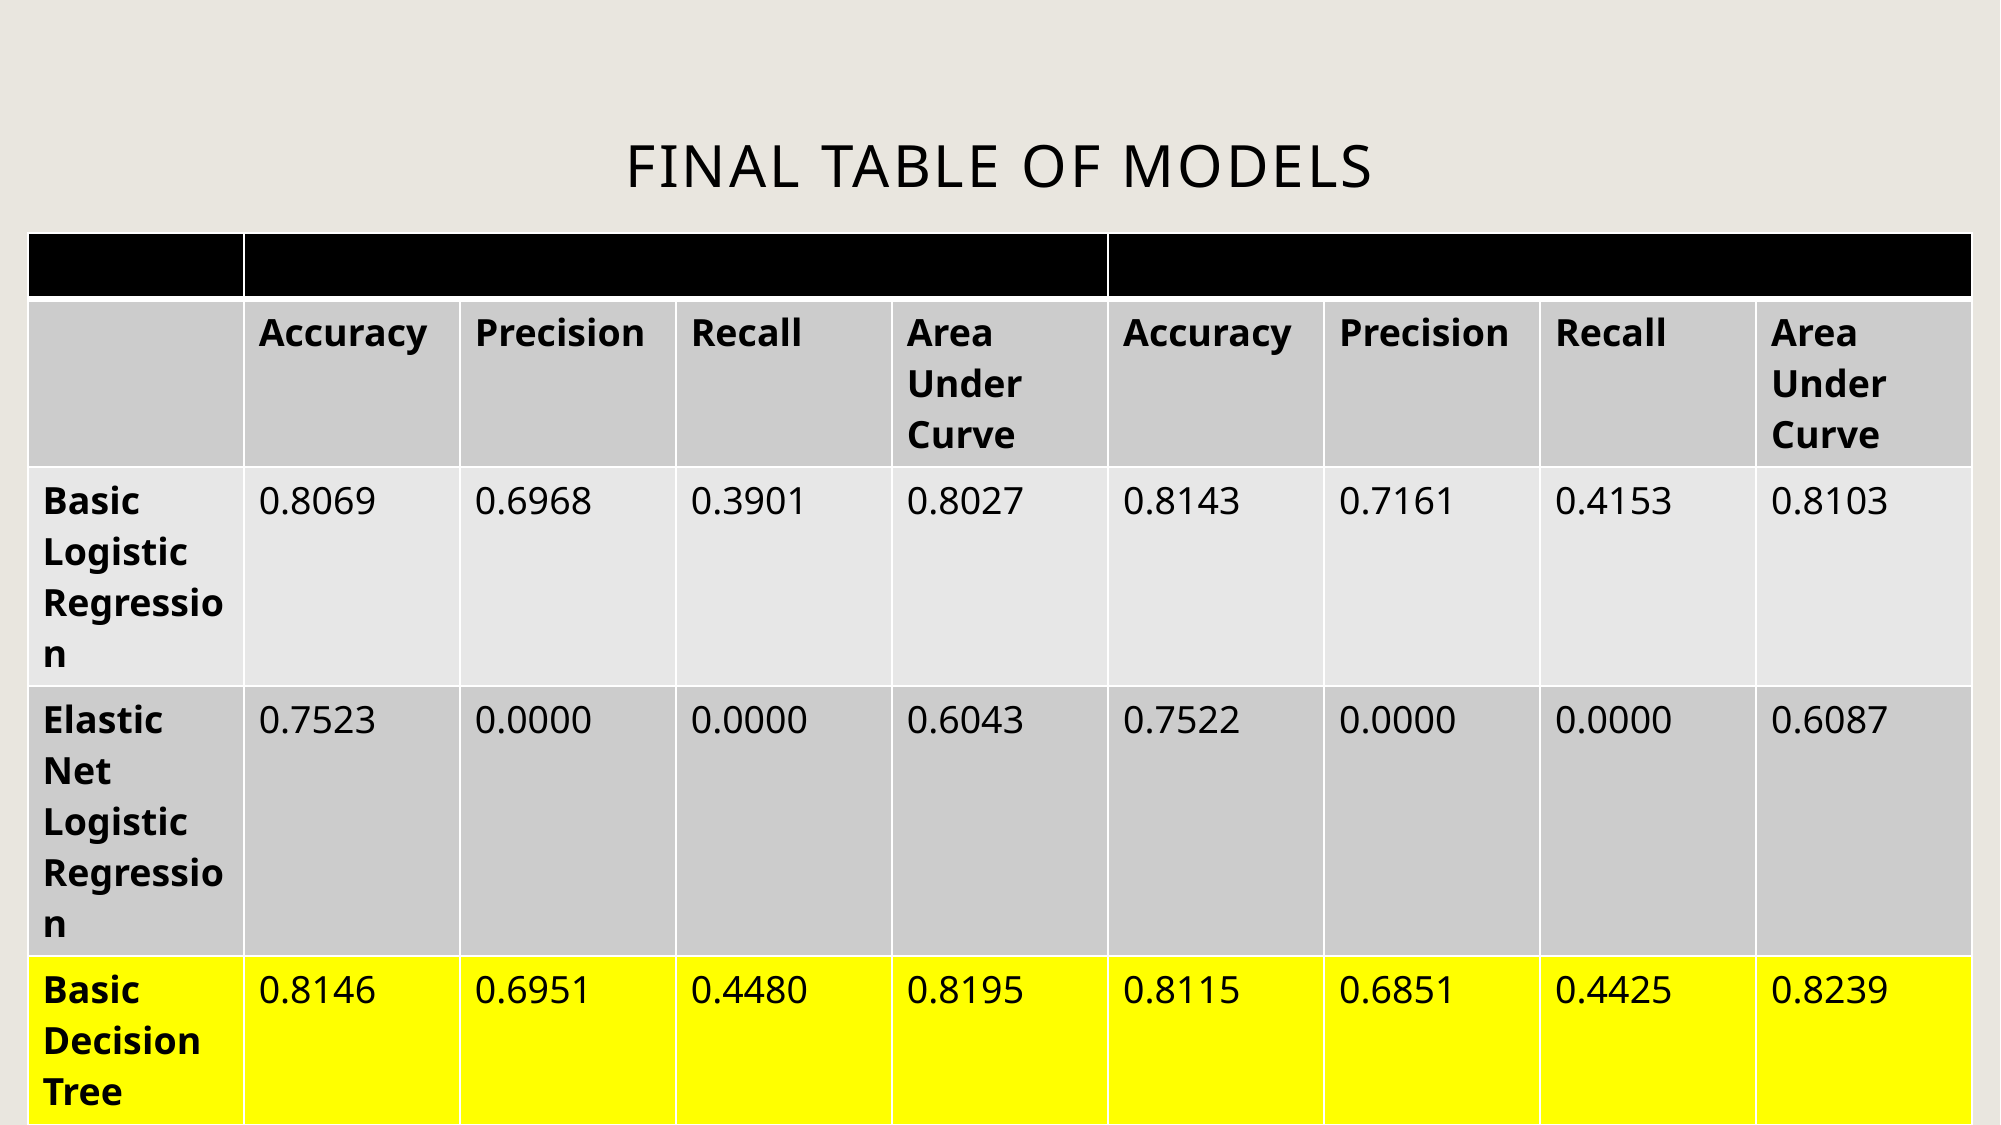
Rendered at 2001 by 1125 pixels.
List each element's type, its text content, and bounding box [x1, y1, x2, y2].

title Final Table of Models [137, 59, 1863, 232]
table_cell Precision [461, 302, 675, 466]
table_cell 0.7522 [1109, 687, 1323, 955]
table_cell 0.8143 [1109, 468, 1323, 685]
table_cell Recall [677, 302, 891, 466]
table_cell Recall [1541, 302, 1755, 466]
table_cell Area Under Curve [893, 302, 1107, 466]
table_cell 0.6951 [461, 957, 675, 1124]
table_cell 0.8103 [1757, 468, 1971, 685]
table_cell Basic Decision Tree [29, 957, 243, 1124]
table_cell 0.4480 [677, 957, 891, 1124]
table_cell 0.0000 [677, 687, 891, 955]
table_header [29, 234, 243, 296]
table_cell 0.4425 [1541, 957, 1755, 1124]
table_cell 0.6087 [1757, 687, 1971, 955]
table_cell Area Under Curve [1757, 302, 1971, 466]
table_cell 0.6851 [1325, 957, 1539, 1124]
table_cell 0.7523 [245, 687, 459, 955]
table_header Test [1109, 234, 1971, 296]
table_cell 0.0000 [1325, 687, 1539, 955]
table_cell 0.8069 [245, 468, 459, 685]
table_cell 0.0000 [461, 687, 675, 955]
table_cell 0.0000 [1541, 687, 1755, 955]
table_cell Basic Logistic Regression [29, 468, 243, 685]
table_cell Accuracy [245, 302, 459, 466]
table_cell Elastic Net Logistic Regression [29, 687, 243, 955]
table_cell 0.4153 [1541, 468, 1755, 685]
table_cell 0.7161 [1325, 468, 1539, 685]
table_cell 0.8195 [893, 957, 1107, 1124]
table_cell Precision [1325, 302, 1539, 466]
table_cell 0.6968 [461, 468, 675, 685]
table_cell 0.8115 [1109, 957, 1323, 1124]
table_header Training [245, 234, 1107, 296]
table_cell 0.8027 [893, 468, 1107, 685]
table_cell 0.6043 [893, 687, 1107, 955]
table_cell 0.3901 [677, 468, 891, 685]
table_cell [29, 302, 243, 466]
table_cell 0.8239 [1757, 957, 1971, 1124]
table_cell Accuracy [1109, 302, 1323, 466]
table_cell 0.8146 [245, 957, 459, 1124]
